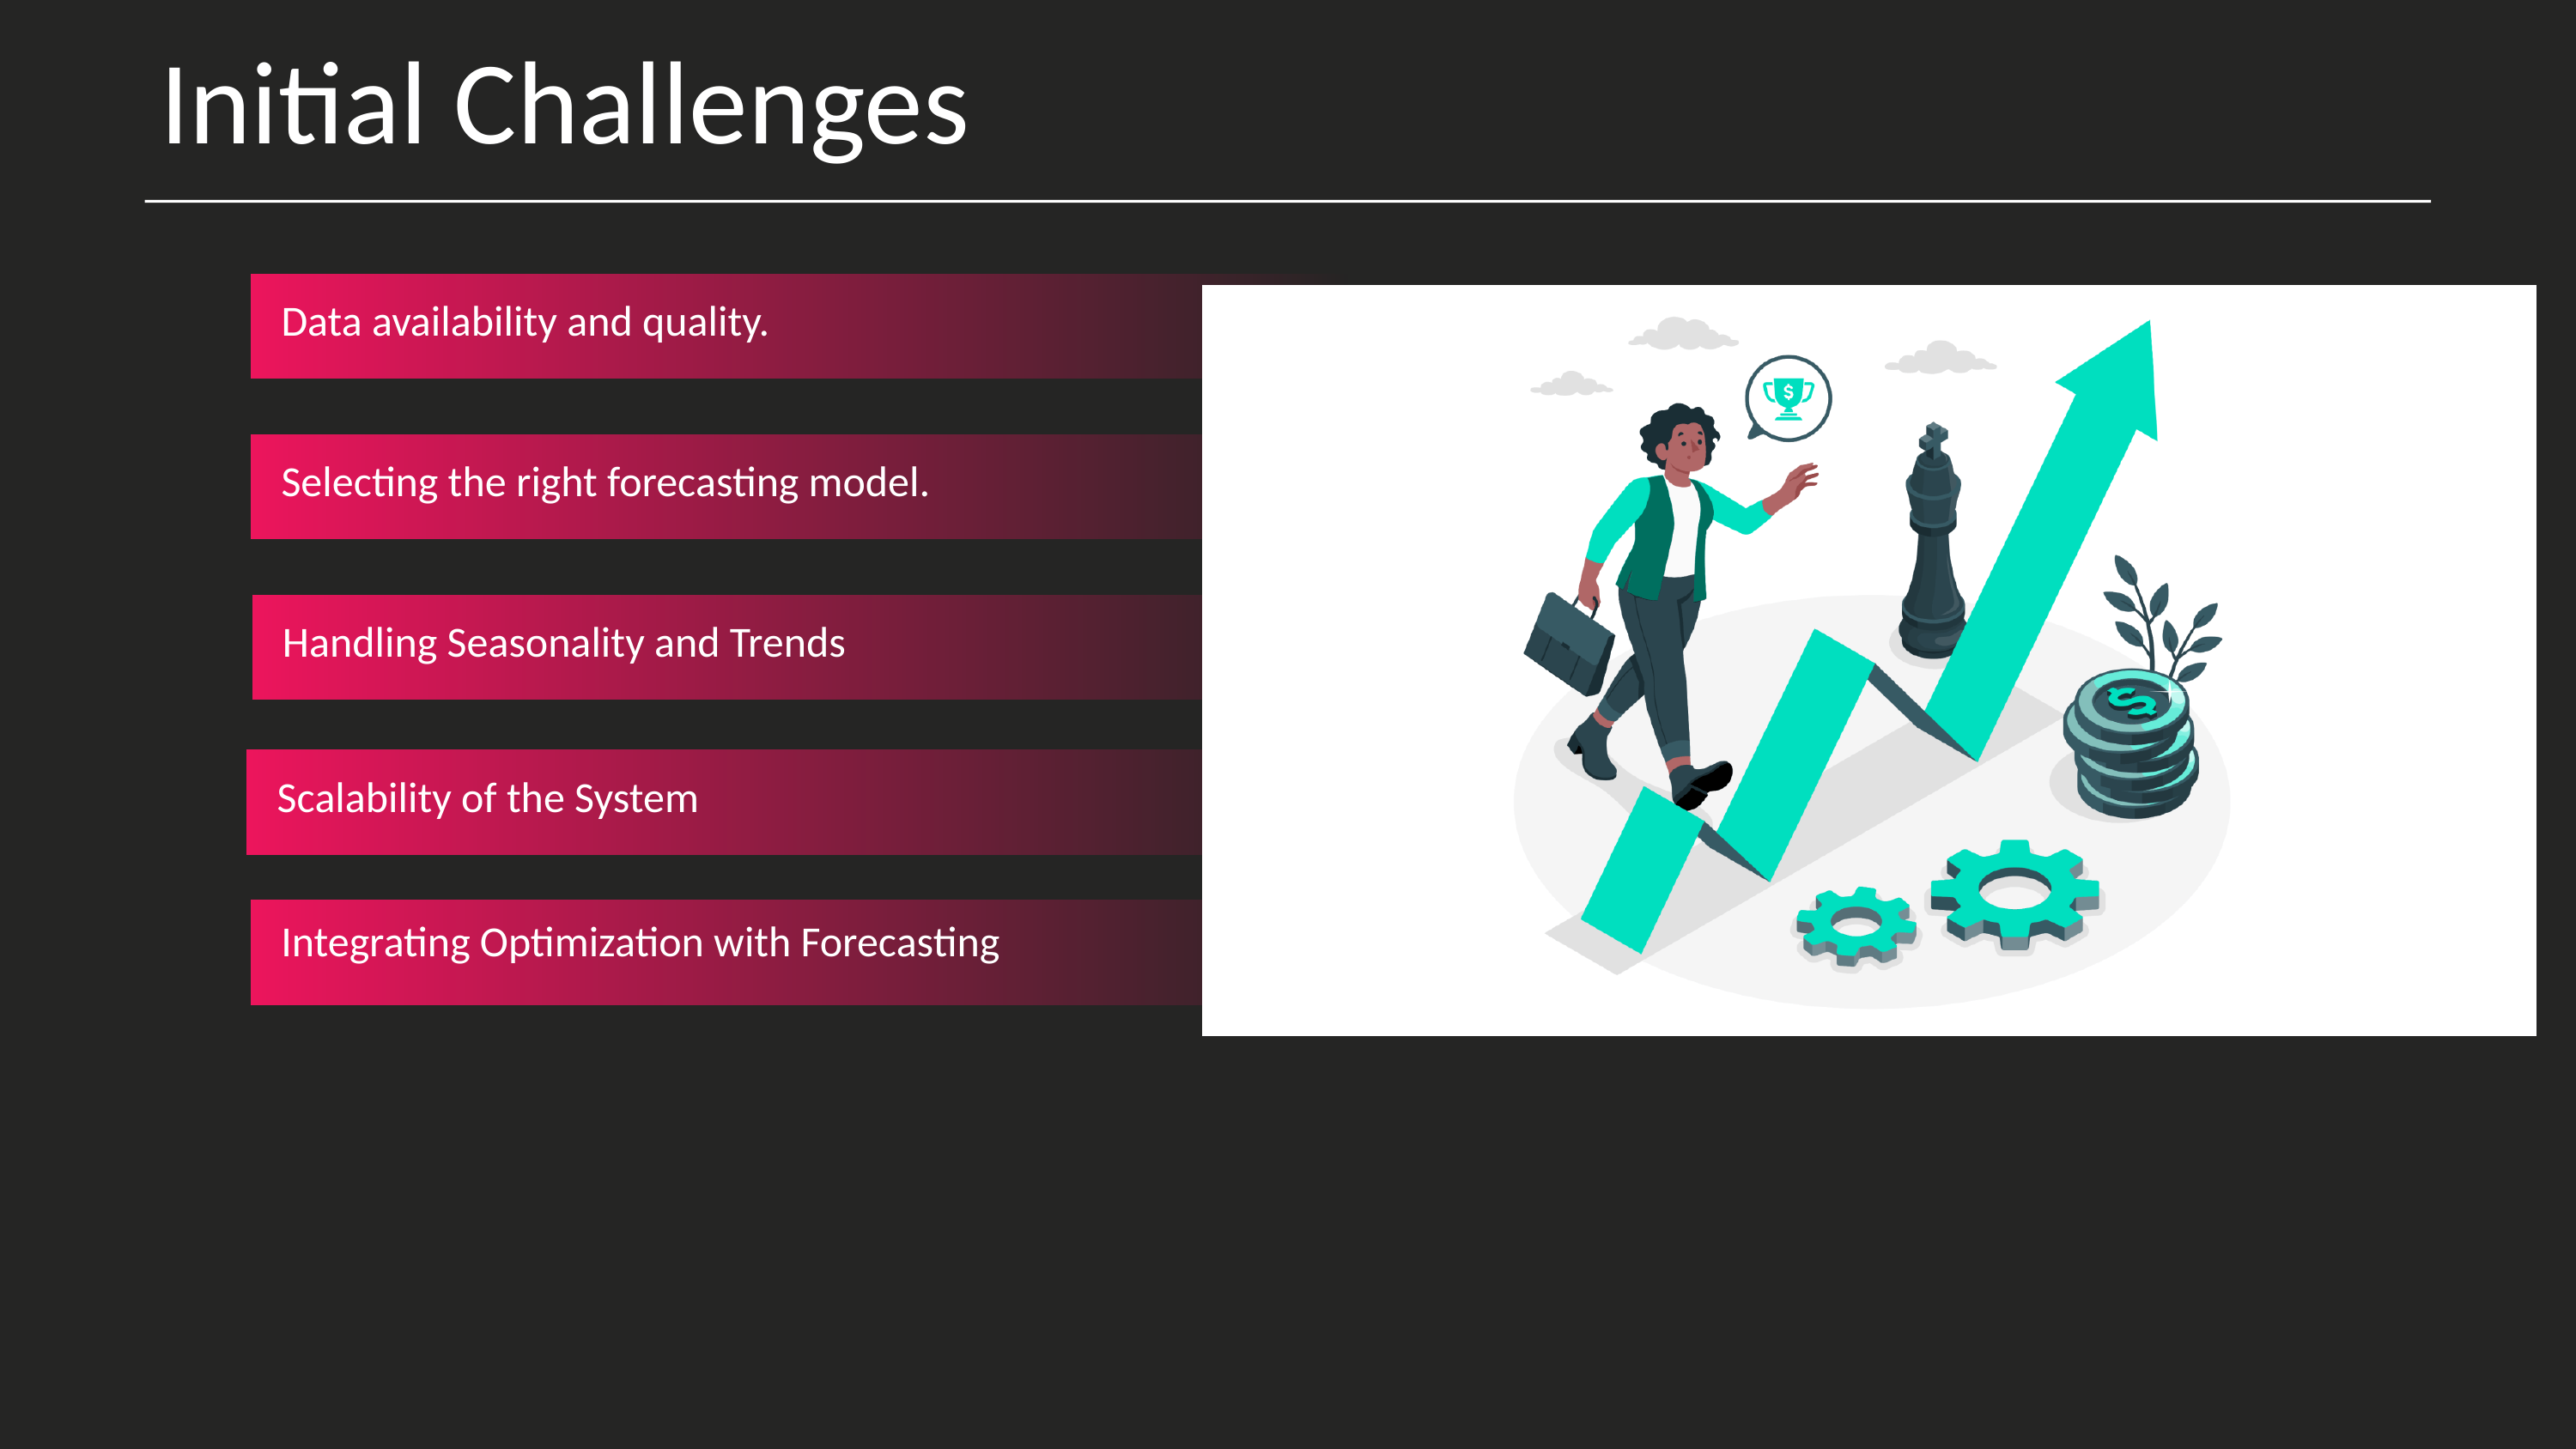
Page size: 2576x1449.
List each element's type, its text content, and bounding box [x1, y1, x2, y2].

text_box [251, 273, 1350, 379]
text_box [251, 900, 1197, 1005]
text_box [251, 433, 1197, 539]
picture [1201, 285, 2537, 1036]
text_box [246, 749, 1197, 855]
text_box Initial Challenges [160, 52, 1054, 168]
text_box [252, 594, 1197, 700]
